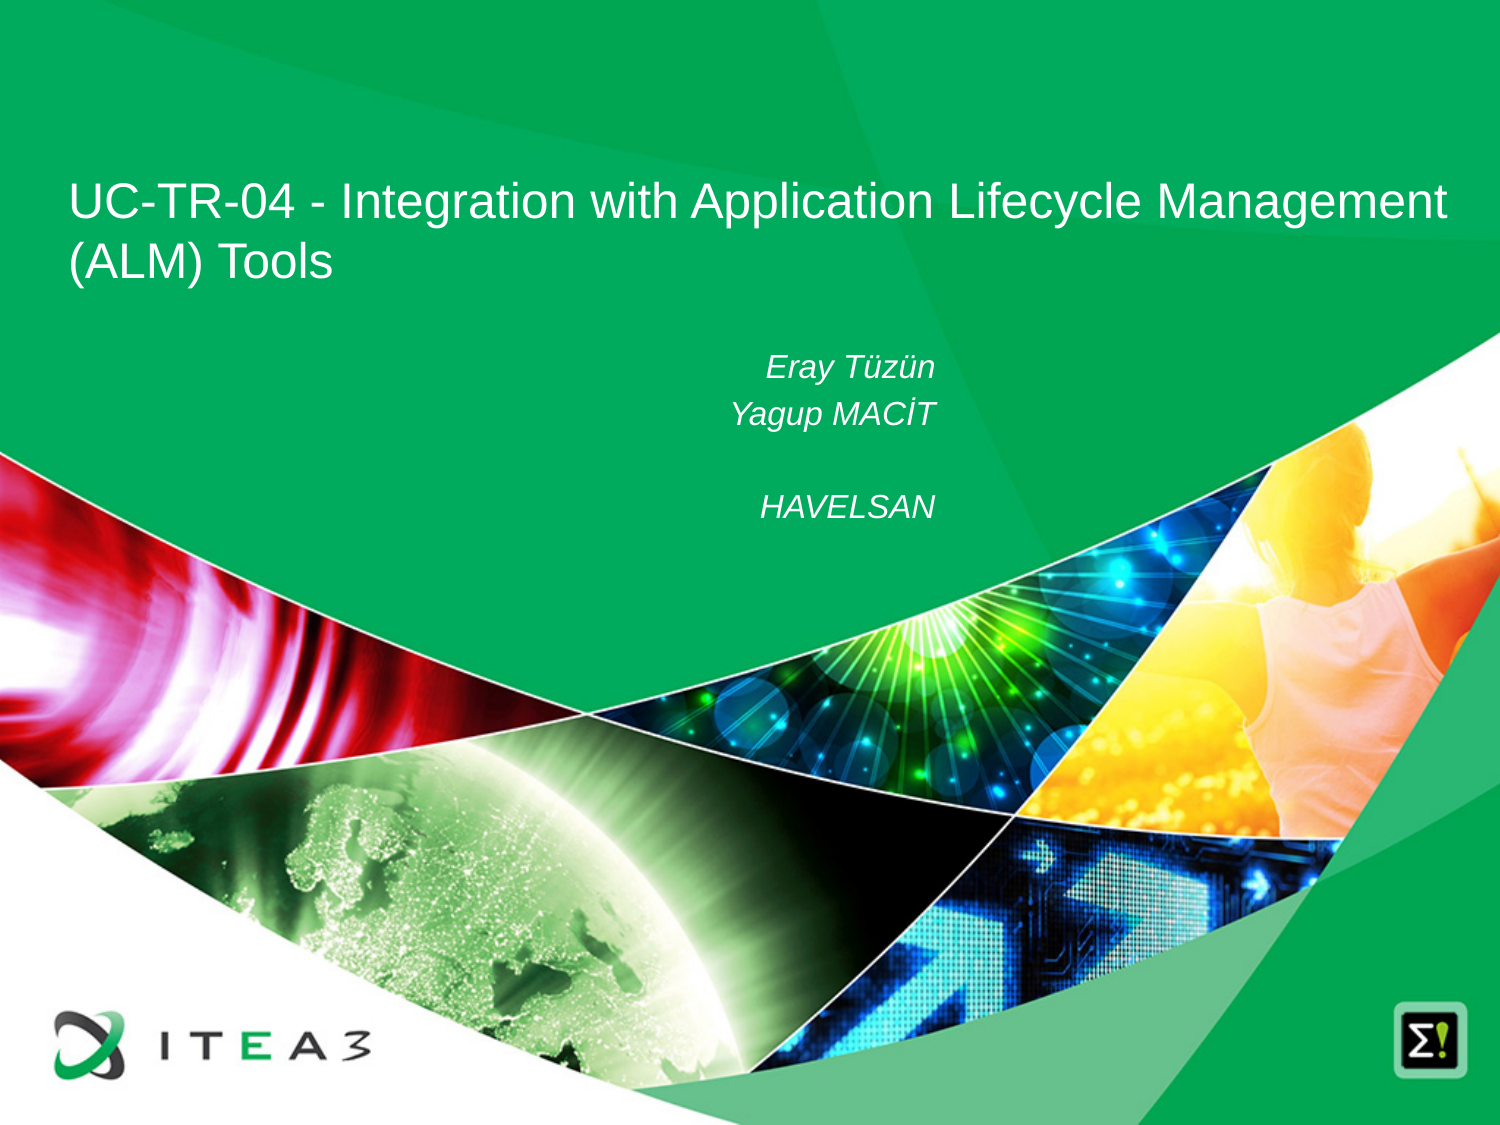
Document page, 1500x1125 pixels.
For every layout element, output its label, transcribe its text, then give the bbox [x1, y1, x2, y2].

text_box Eray Tüzün Yagup MACİT HAVELSAN [407, 338, 951, 539]
subtitle UC-TR-04 - Integration with Application Lifecycle Management (ALM) Tools [53, 160, 1465, 303]
picture [0, 0, 1500, 1125]
